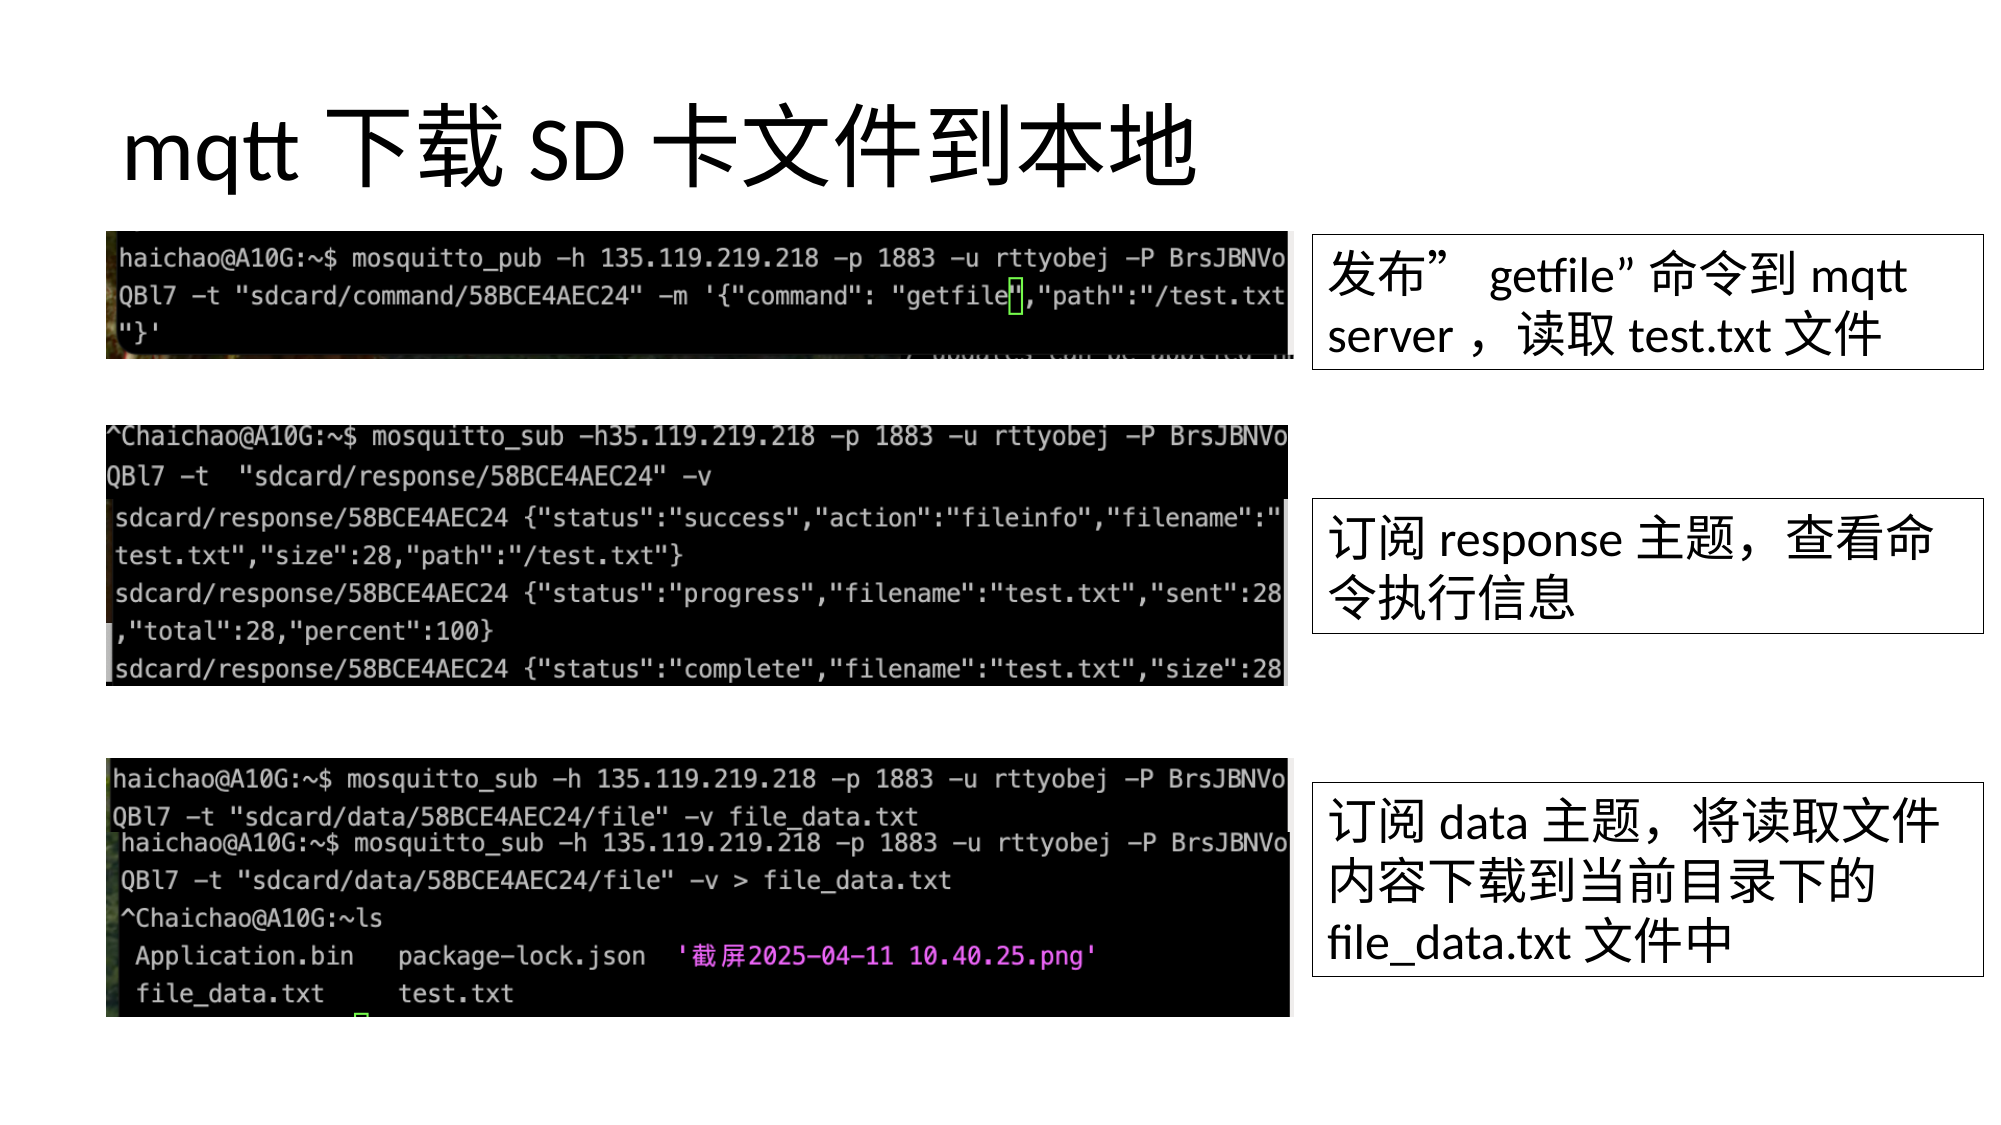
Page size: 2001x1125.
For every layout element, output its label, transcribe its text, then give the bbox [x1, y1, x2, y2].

picture [105, 230, 1295, 359]
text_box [105, 757, 1295, 1018]
title mqtt下载SD卡文件到本地 [106, 42, 1832, 260]
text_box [105, 425, 1288, 686]
text_box 订阅data主题，将读取文件内容下载到当前目录下的file_data.txt文件中 [1312, 782, 1984, 977]
text_box 发布”getfile”命令到mqtt server，读取test.txt文件 [1312, 234, 1984, 370]
text_box 订阅response主题，查看命令执行信息 [1312, 498, 1984, 634]
